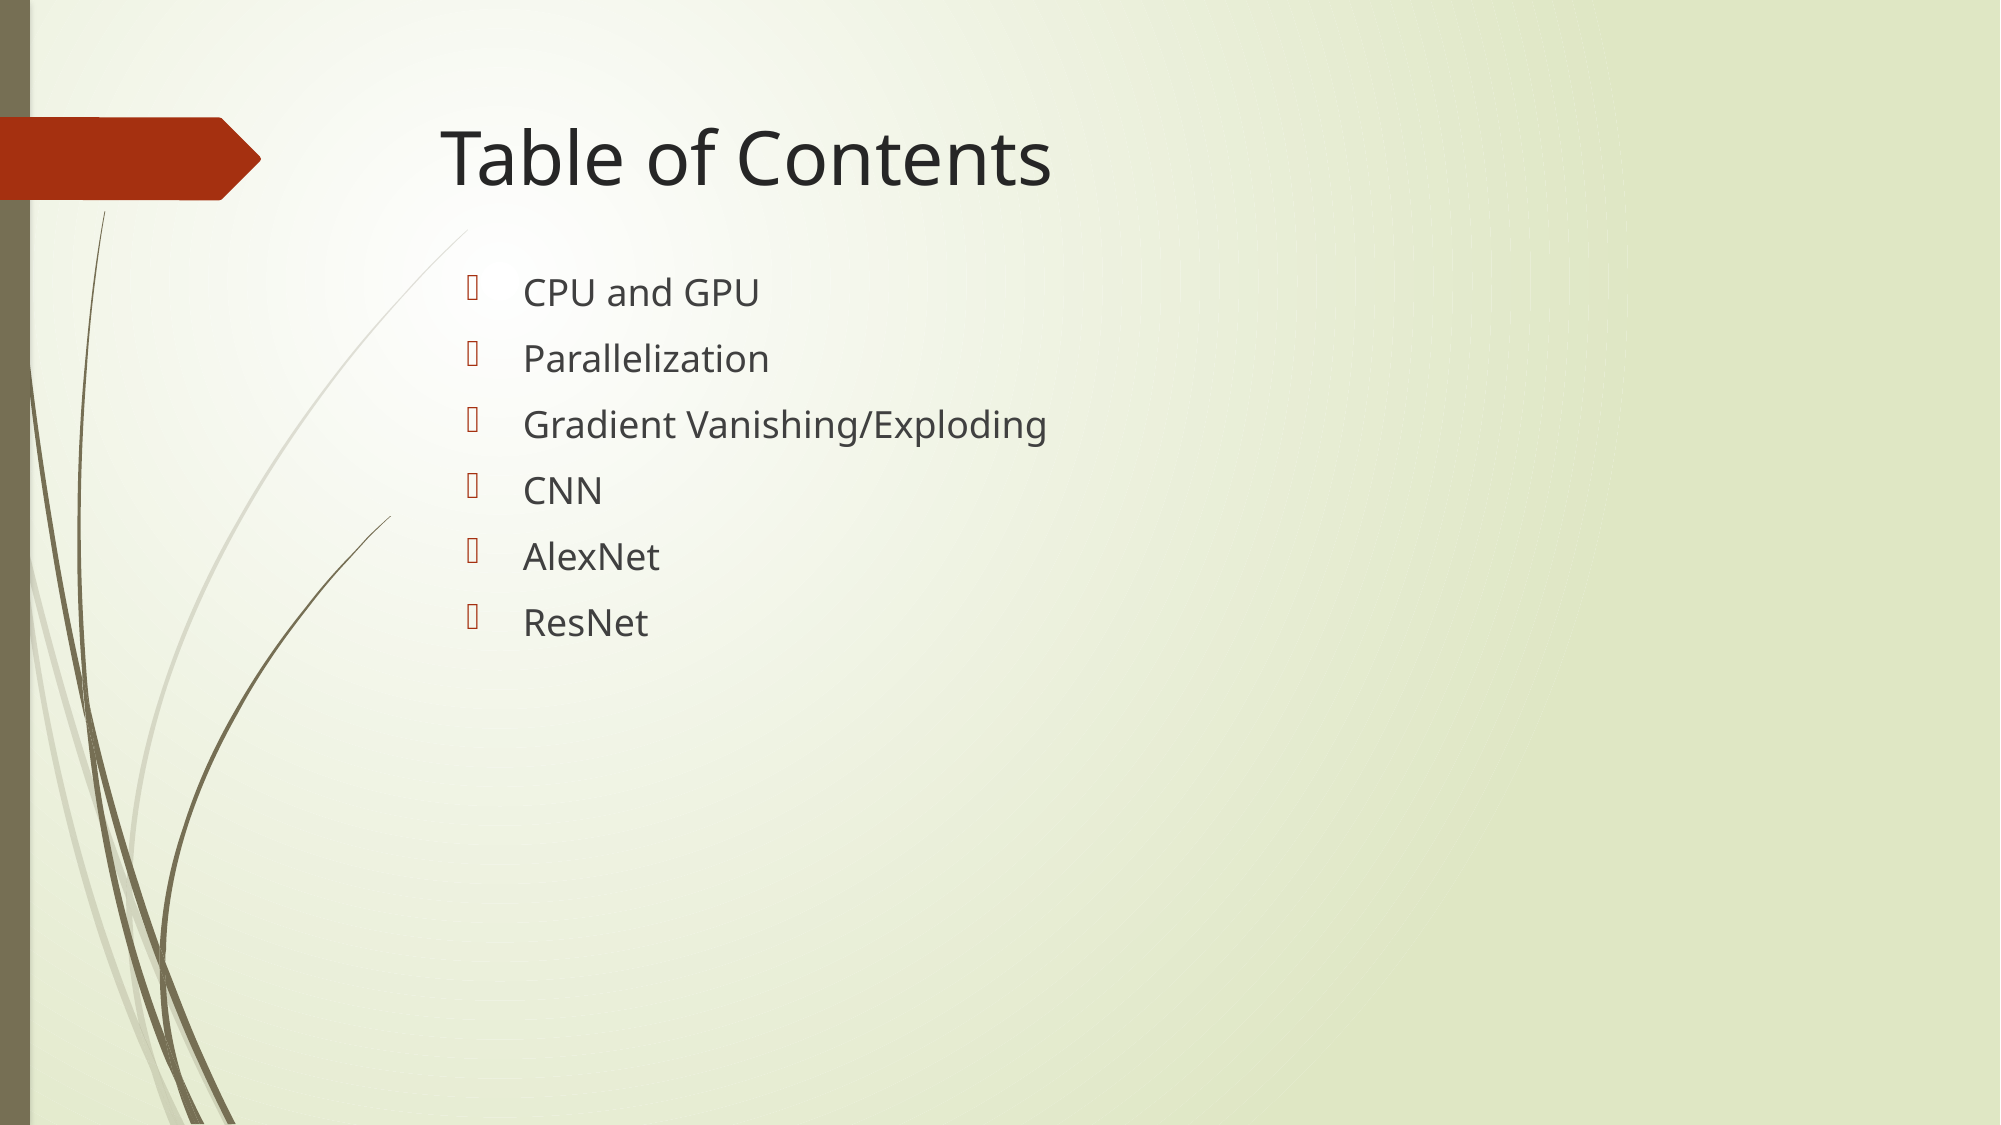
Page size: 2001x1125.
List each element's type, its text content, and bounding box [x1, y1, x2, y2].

title Table of Contents [425, 102, 1888, 313]
list CPU and GPU Parallelization Gradient Vanishing/Exploding CNN AlexNet ResNet [451, 261, 1632, 1057]
